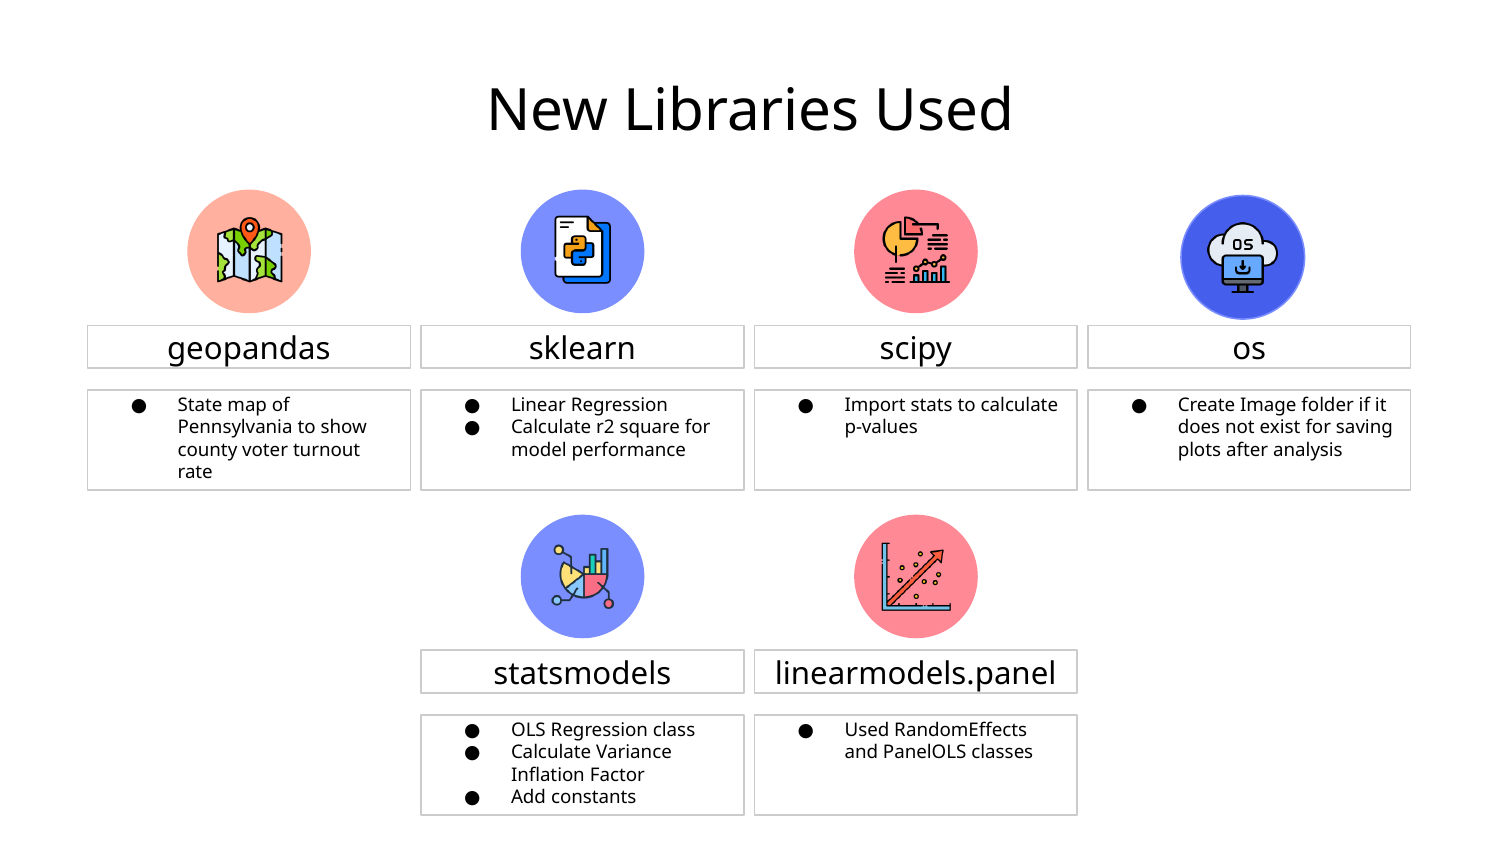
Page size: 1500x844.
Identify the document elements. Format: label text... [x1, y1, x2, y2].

text_box os [1087, 325, 1411, 368]
picture [880, 541, 952, 612]
text_box [187, 189, 311, 314]
text_box sklearn [421, 325, 744, 368]
text_box Used RandomEffects and PanelOLS classes [754, 714, 1078, 815]
text_box [1180, 195, 1305, 320]
text_box [520, 189, 645, 314]
text_box [854, 514, 978, 639]
text_box [854, 189, 978, 314]
text_box OLS Regression class Calculate Variance Inflation Factor Add constants [421, 714, 744, 815]
picture [213, 213, 285, 285]
text_box Linear Regression Calculate r2 square for model performance [421, 389, 744, 490]
text_box Import stats to calculate p-values [754, 389, 1078, 490]
picture [547, 213, 618, 285]
text_box scipy [754, 325, 1078, 368]
picture [880, 213, 952, 285]
title New Libraries Used [75, 67, 1425, 147]
text_box geopandas [87, 325, 411, 368]
text_box linearmodels.panel [754, 650, 1078, 693]
text_box statsmodels [421, 650, 744, 693]
text_box [520, 514, 645, 639]
picture [547, 541, 618, 612]
text_box Create Image folder if it does not exist for saving plots after analysis [1087, 389, 1411, 490]
picture [1207, 221, 1279, 293]
text_box State map of Pennsylvania to show county voter turnout rate [87, 389, 411, 490]
